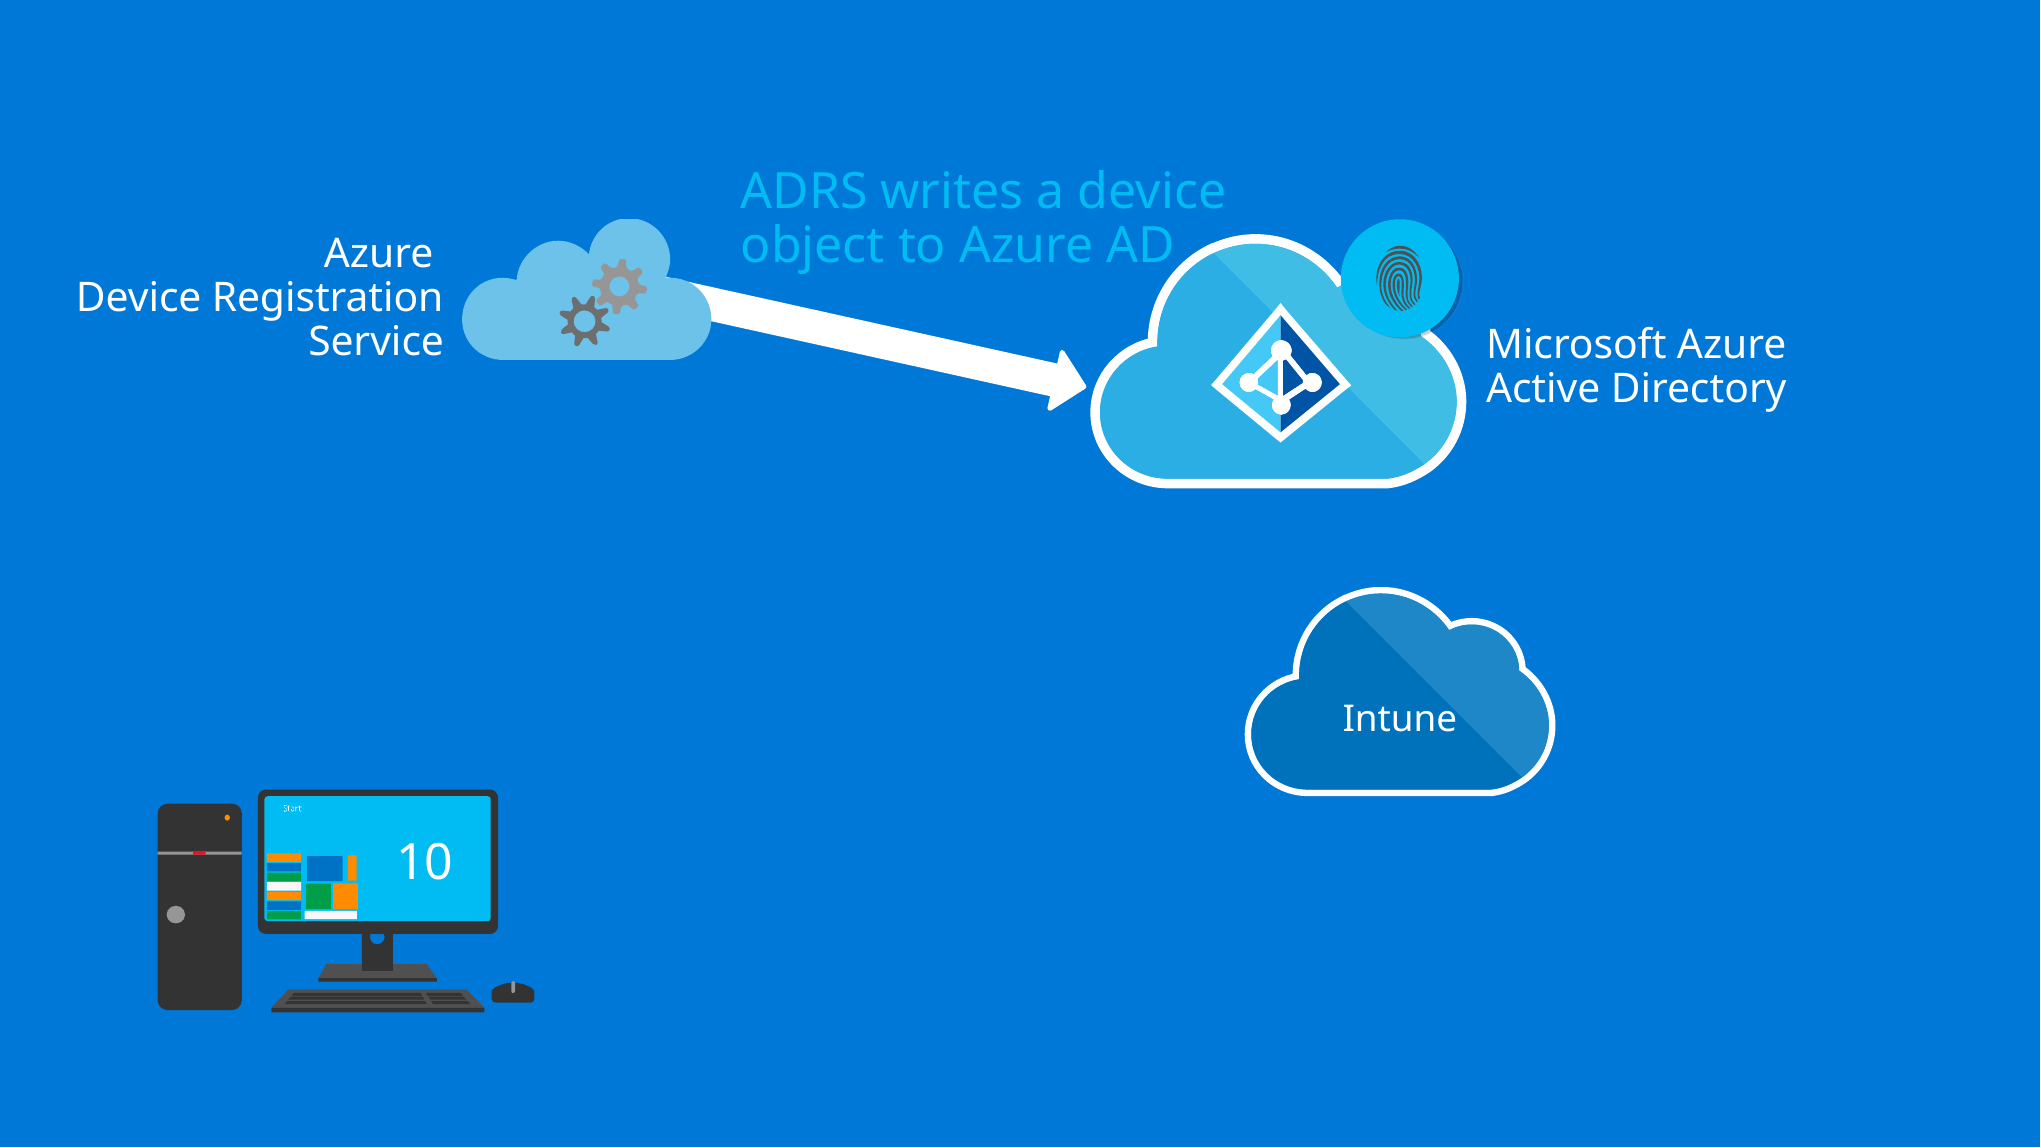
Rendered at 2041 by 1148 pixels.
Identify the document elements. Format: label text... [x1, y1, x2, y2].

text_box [1244, 586, 1556, 797]
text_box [157, 789, 535, 1013]
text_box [69, 219, 712, 366]
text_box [1090, 219, 1948, 489]
text_box ADRS writes a device object to Azure AD [710, 141, 1339, 298]
text_box [712, 298, 1085, 410]
